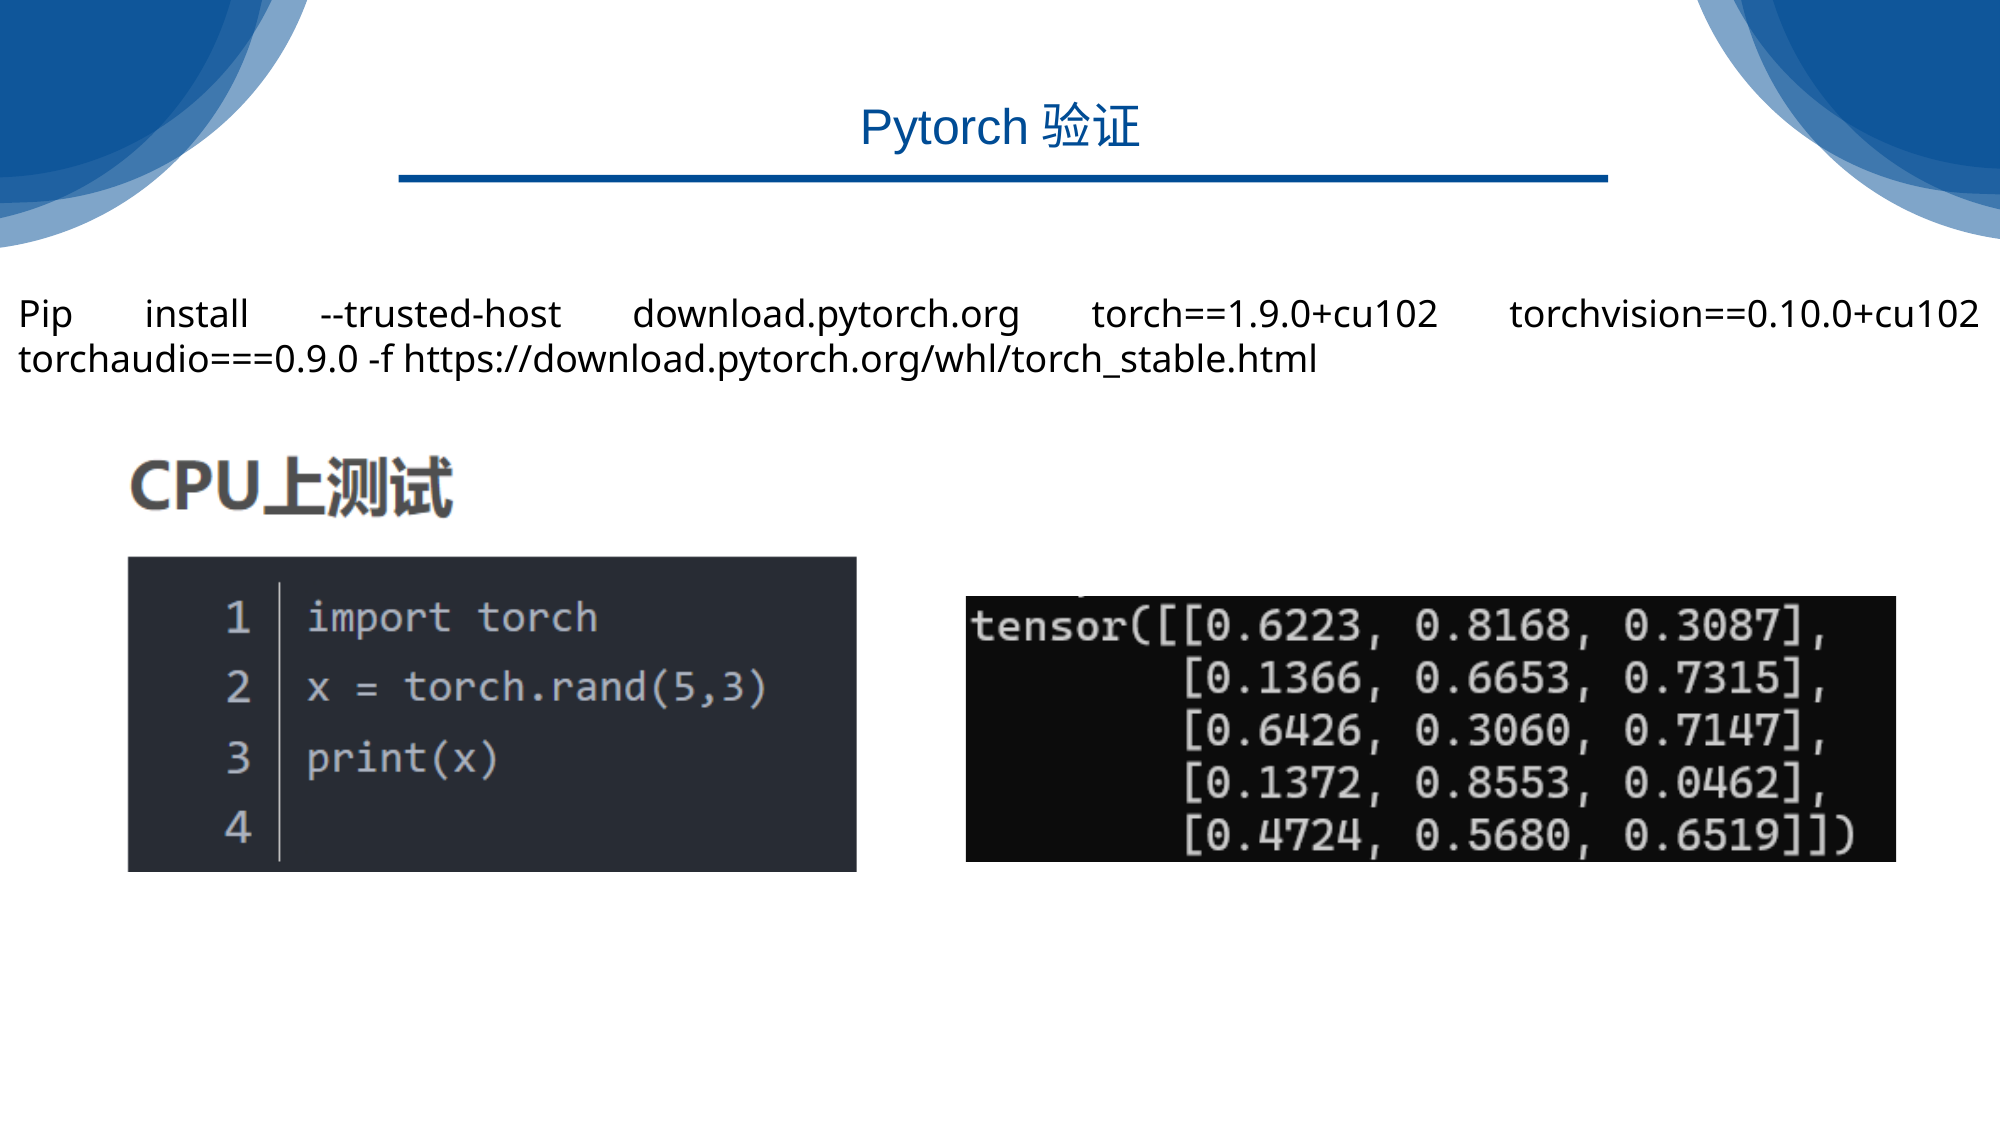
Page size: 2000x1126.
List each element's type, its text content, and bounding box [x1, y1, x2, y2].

picture [103, 420, 857, 872]
text_box Pip install --trusted-host download.pytorch.org torch==1.9.0+cu102 torchvision==0.10.0+cu102 torchaudio===0.9.0 -f https://download.pytorch.org/whl/torch_stable.html [18, 289, 1982, 464]
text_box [1681, 0, 2000, 201]
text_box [398, 86, 1609, 183]
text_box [0, 0, 320, 210]
picture [965, 596, 1897, 862]
